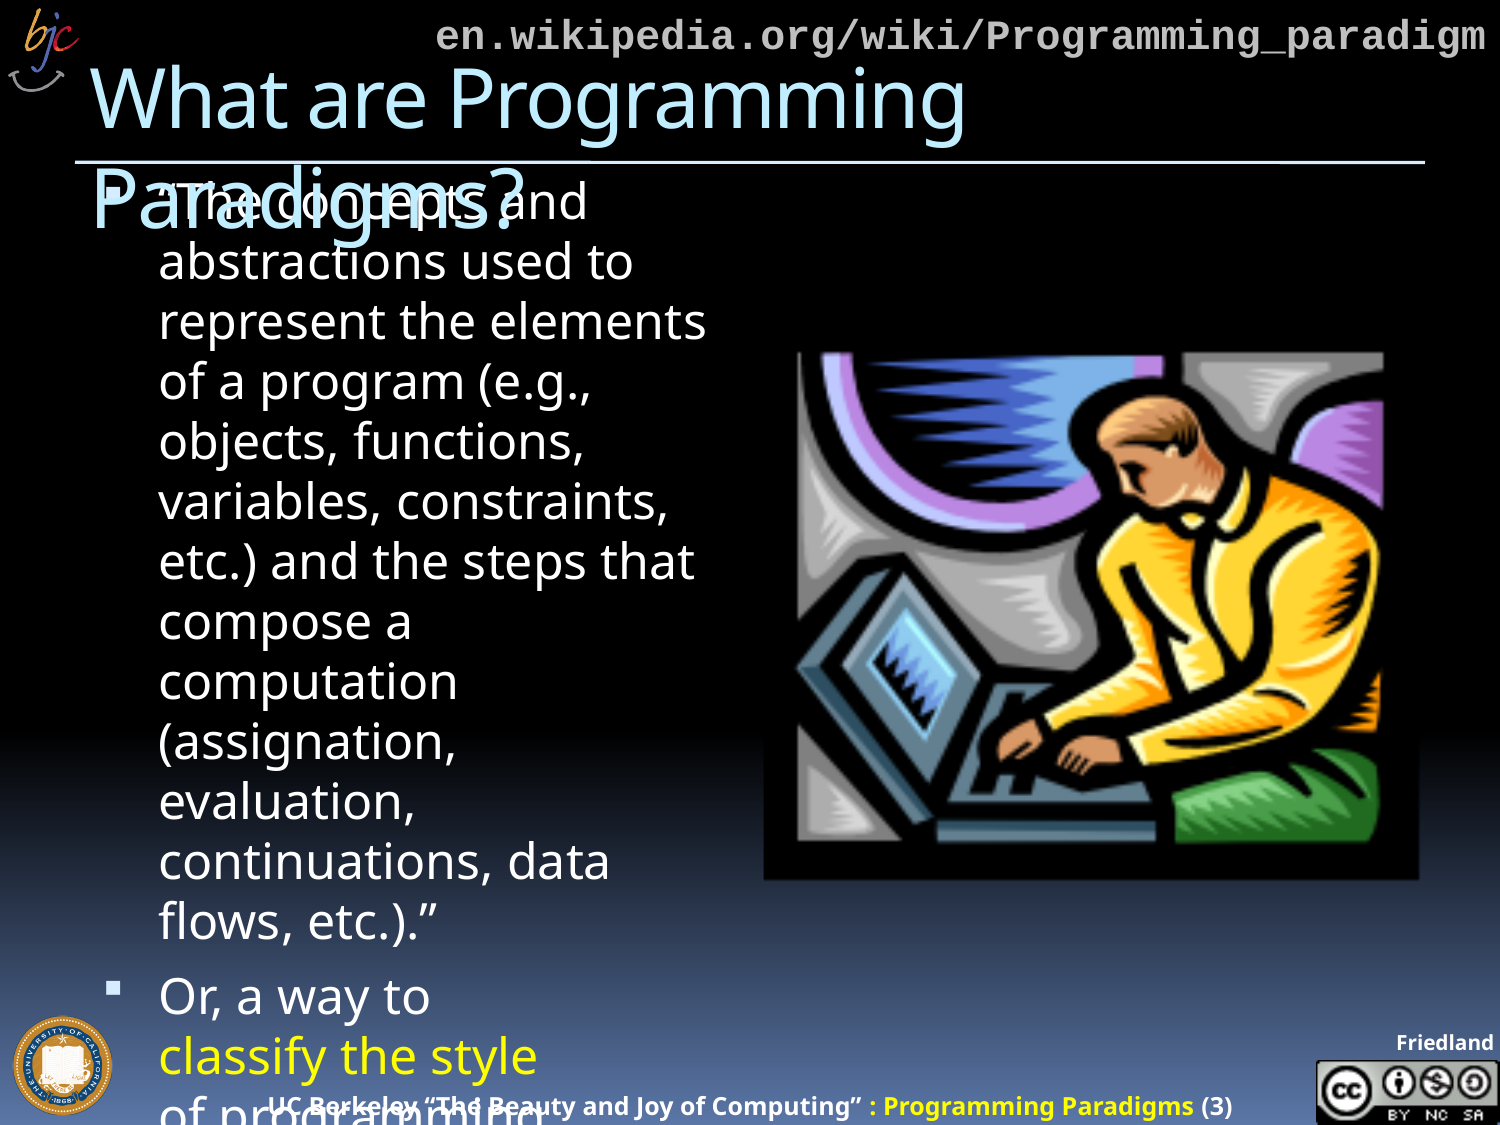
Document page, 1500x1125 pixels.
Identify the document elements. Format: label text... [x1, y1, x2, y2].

picture [8, 8, 79, 92]
text_box en.wikipedia.org/wiki/Programming_paradigm [149, 0, 1500, 65]
title What are Programming Paradigms? [75, 37, 1425, 163]
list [763, 162, 1427, 1034]
picture [12, 1015, 113, 1116]
list “The concepts and abstractions used to represent the elements of a program (e.g., objects, functions, variables, constraints, etc.) and the steps that compose a computation (assignation, evaluation, continuations, data flows, etc.).” Or, a way to classify the style of programming. [75, 163, 739, 1034]
picture [1316, 1060, 1500, 1125]
